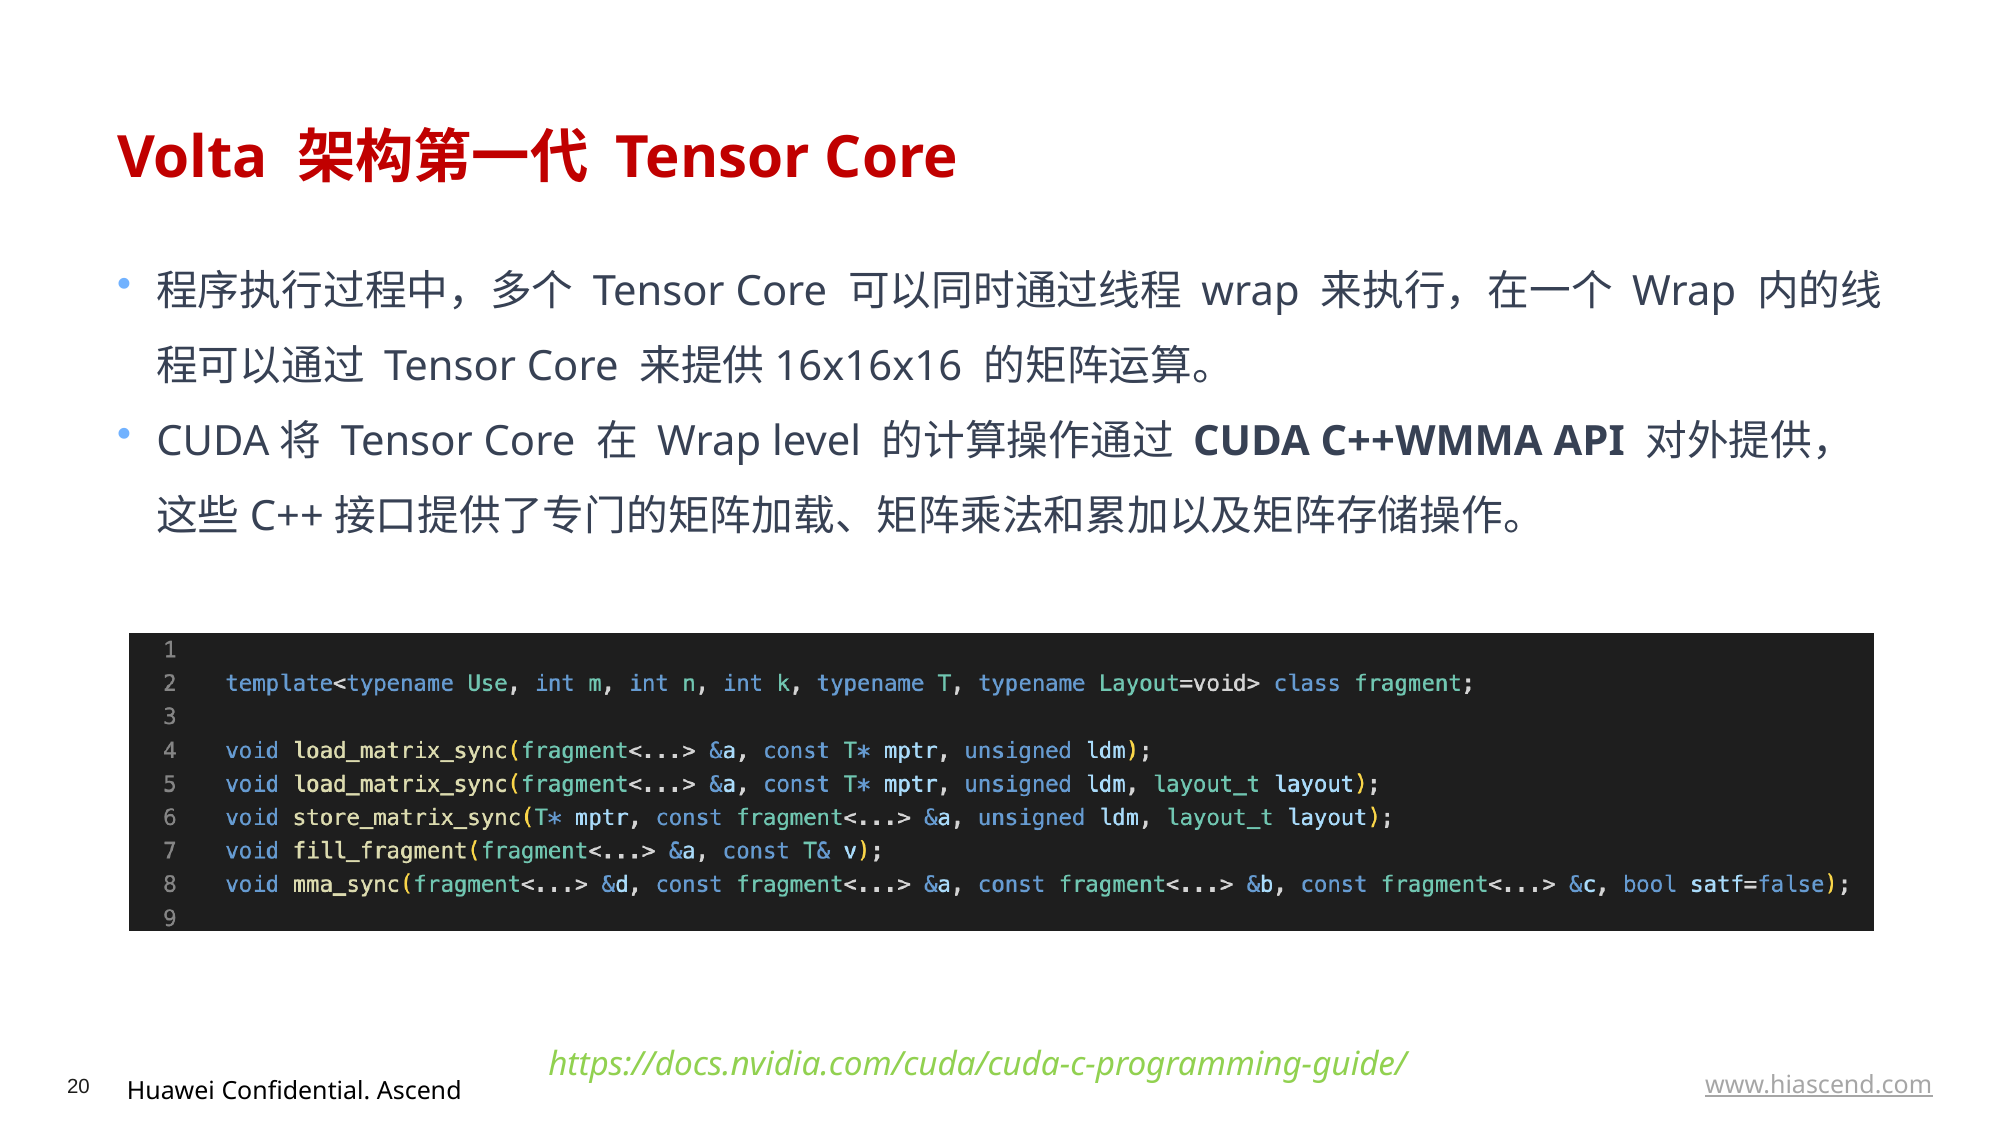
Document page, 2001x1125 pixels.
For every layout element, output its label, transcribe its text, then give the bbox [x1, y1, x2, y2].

list 程序执行过程中，多个 Tensor Core 可以同时通过线程 wrap 来执行，在一个 Wrap 内的线程可以通过 Tensor Core 来提供16x16x16 的矩阵运算。 CUDA将 Tensor Core 在 Wrap level 的计算操作通过 CUDA C++WMMA API 对外提供，这些C++接口提供了专门的矩阵加载、矩阵乘法和累加以及矩阵存储操作。 [102, 231, 1901, 988]
title Volta 架构第一代 Tensor Core [102, 111, 1901, 209]
picture [129, 633, 1875, 932]
text_box https://docs.nvidia.com/cuda/cuda-c-programming-guide/ [533, 1034, 1423, 1090]
